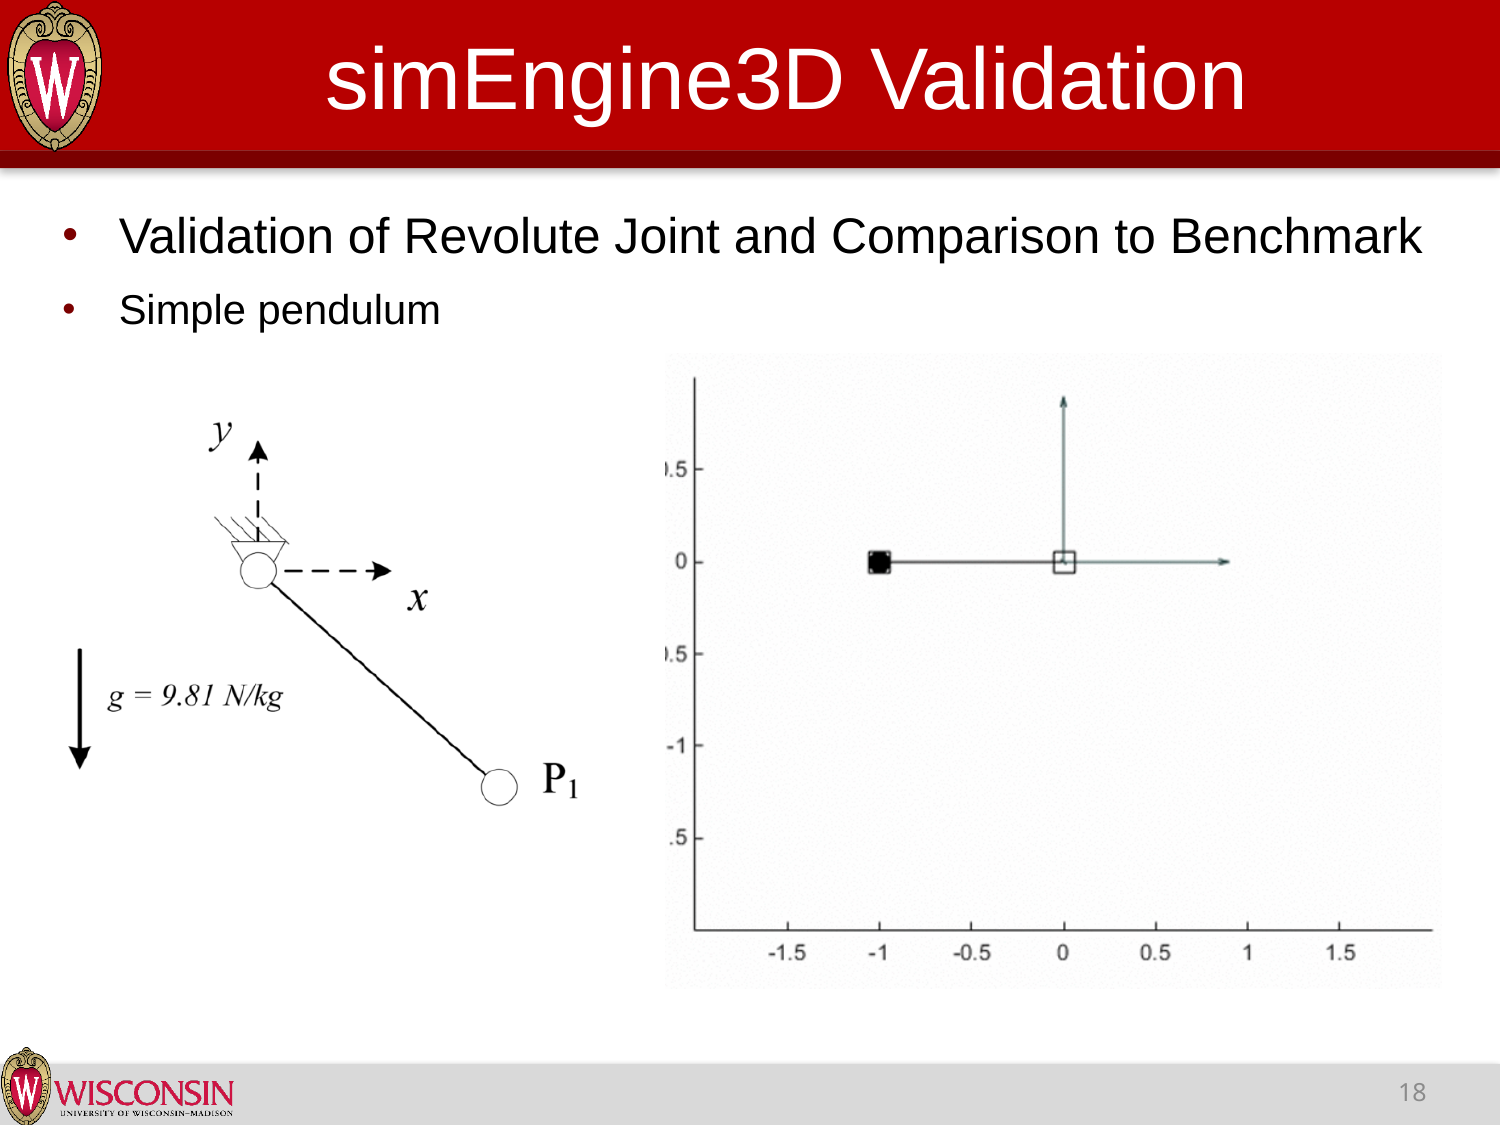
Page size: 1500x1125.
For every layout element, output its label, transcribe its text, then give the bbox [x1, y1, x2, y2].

picture [664, 353, 1442, 989]
picture [1, 1047, 234, 1125]
slide_number 18 [1091, 1063, 1442, 1124]
picture [62, 415, 586, 808]
text_box Validation of Revolute Joint and Comparison to Benchmark [62, 203, 1430, 283]
list Simple pendulum [62, 283, 1430, 974]
picture [7, 1, 102, 152]
title simEngine3D Validation [145, 21, 1430, 148]
